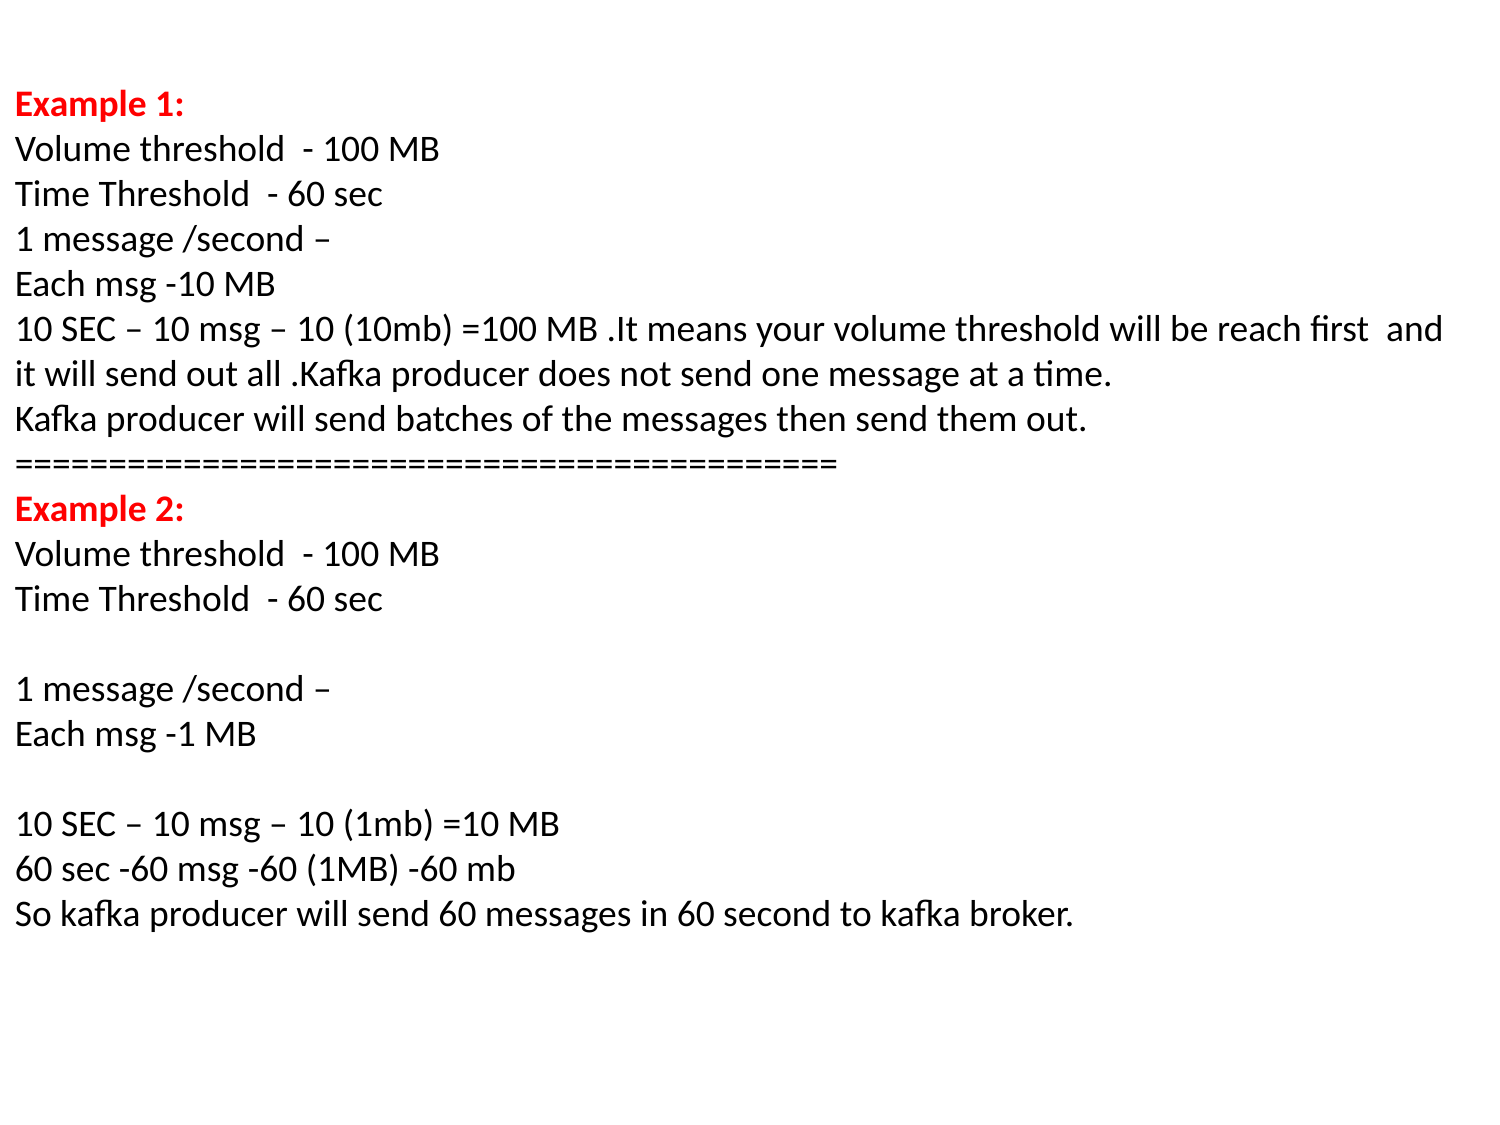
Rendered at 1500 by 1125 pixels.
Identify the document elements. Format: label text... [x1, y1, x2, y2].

text_box Example 1: Volume threshold - 100 MB Time Threshold - 60 sec 1 message /second – Each msg -10 MB 10 SEC – 10 msg – 10 (10mb) =100 MB .It means your volume threshold will be reach first and it will send out all .Kafka producer does not send one message at a time. Kafka producer will send batches of the messages then send them out. ============================================ Example 2: Volume threshold - 100 MB Time Threshold - 60 sec 1 message /second – Each msg -1 MB 10 SEC – 10 msg – 10 (1mb) =10 MB 60 sec -60 msg -60 (1MB) -60 mb So kafka producer will send 60 messages in 60 second to kafka broker. [0, 71, 1479, 942]
